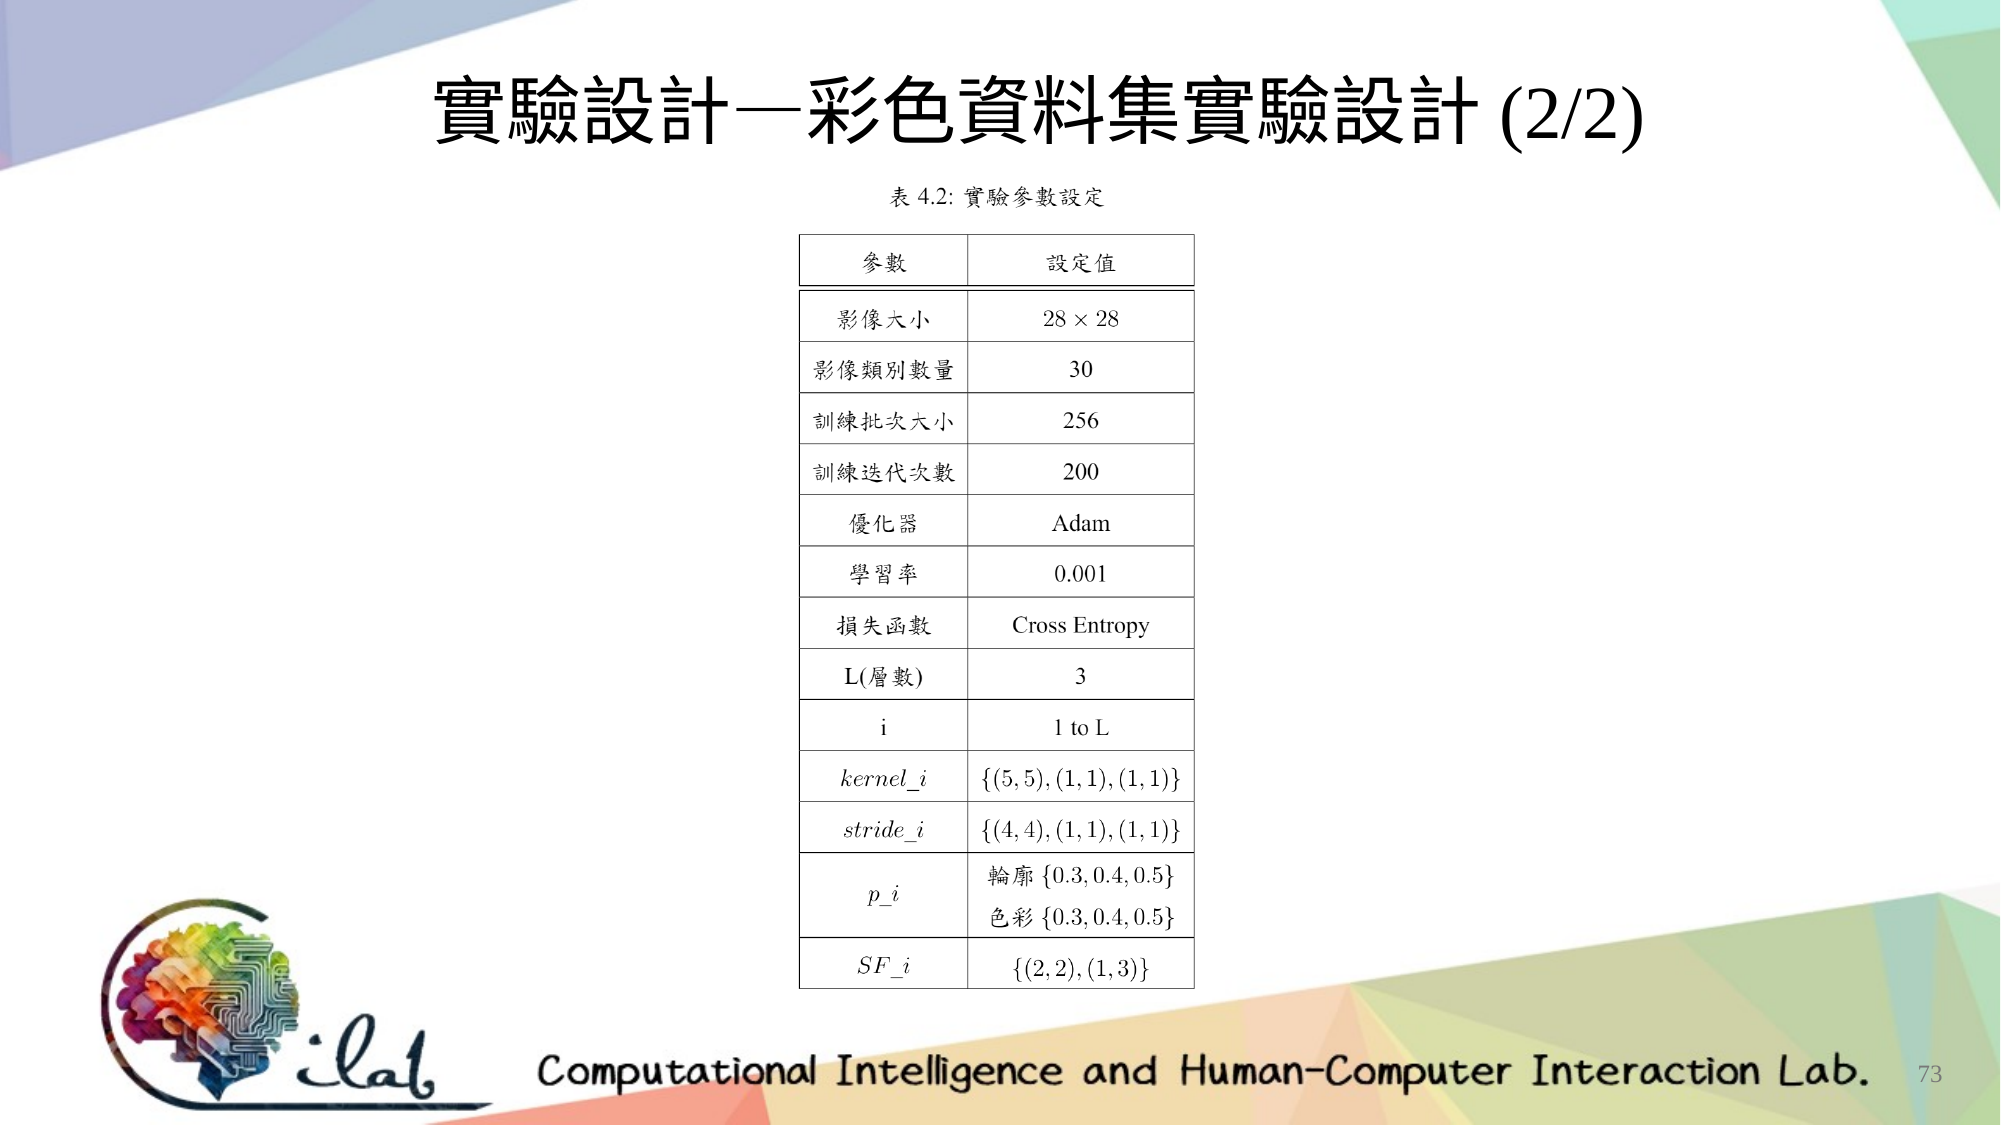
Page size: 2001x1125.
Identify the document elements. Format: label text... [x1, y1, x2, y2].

text_box 實驗設計—彩色資料集實驗設計(2/2) [416, 56, 1660, 161]
slide_number 73 [1507, 1042, 1958, 1103]
picture [0, 0, 2001, 1125]
